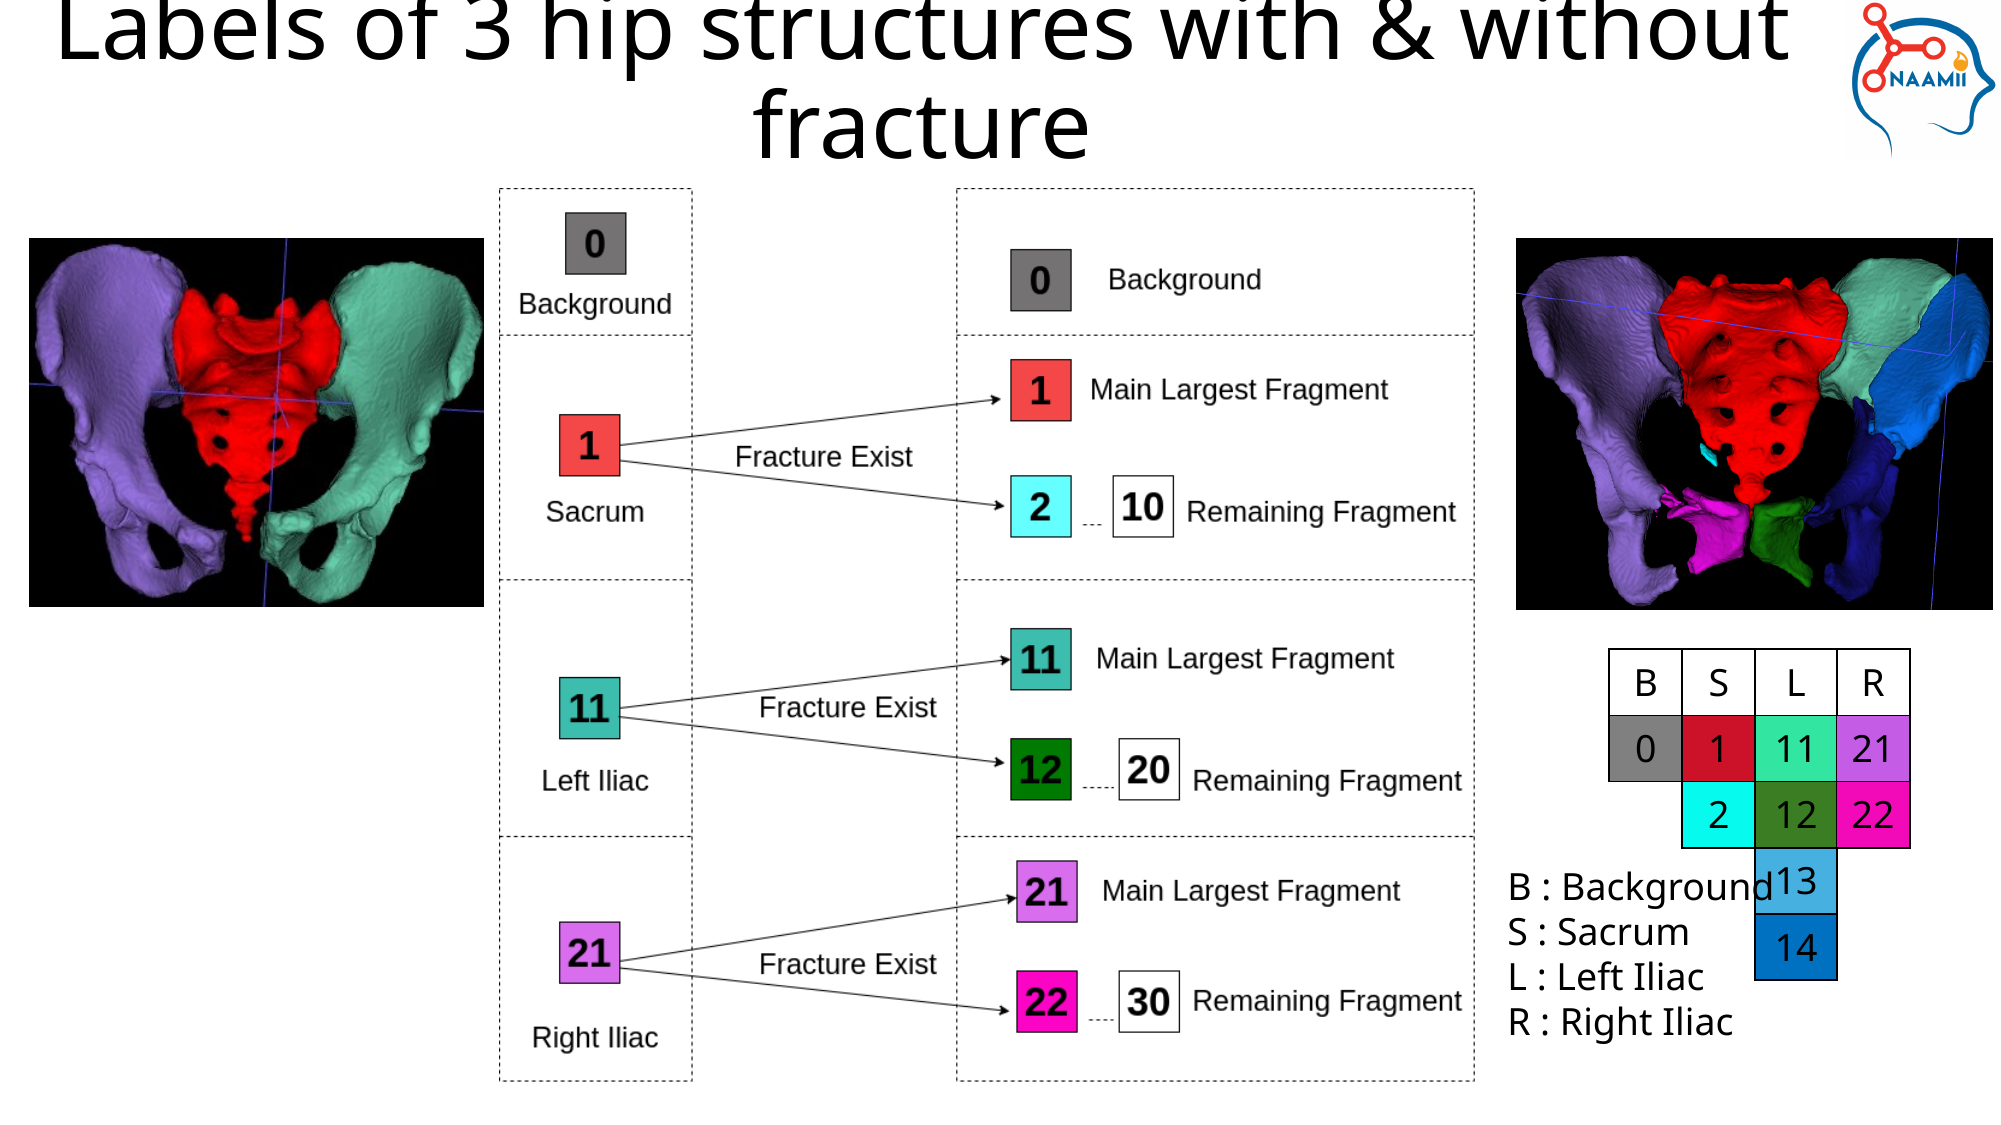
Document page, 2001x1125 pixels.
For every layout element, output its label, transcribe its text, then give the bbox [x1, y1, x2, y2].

table_header L [1756, 650, 1836, 715]
table_cell 1 [1683, 716, 1754, 781]
picture [1844, 0, 2000, 159]
picture [1515, 238, 1994, 610]
table_cell 21 [1837, 716, 1909, 781]
picture [29, 238, 484, 607]
table_cell 2 [1683, 782, 1754, 847]
table_header R [1837, 650, 1909, 715]
table_cell 13 [1756, 849, 1836, 855]
table_header B [1610, 650, 1681, 715]
title Labels of 3 hip structures with & without fracture [0, 0, 1846, 189]
table_header S [1683, 650, 1754, 715]
table_cell 0 [1610, 716, 1681, 781]
table_cell 11 [1756, 716, 1836, 781]
picture [499, 188, 1500, 1084]
table_cell 12 [1756, 782, 1836, 847]
table_cell 22 [1837, 782, 1909, 847]
text_box B : Background S : Sacrum L : Left Iliac R : Right Iliac [1500, 855, 1993, 1051]
